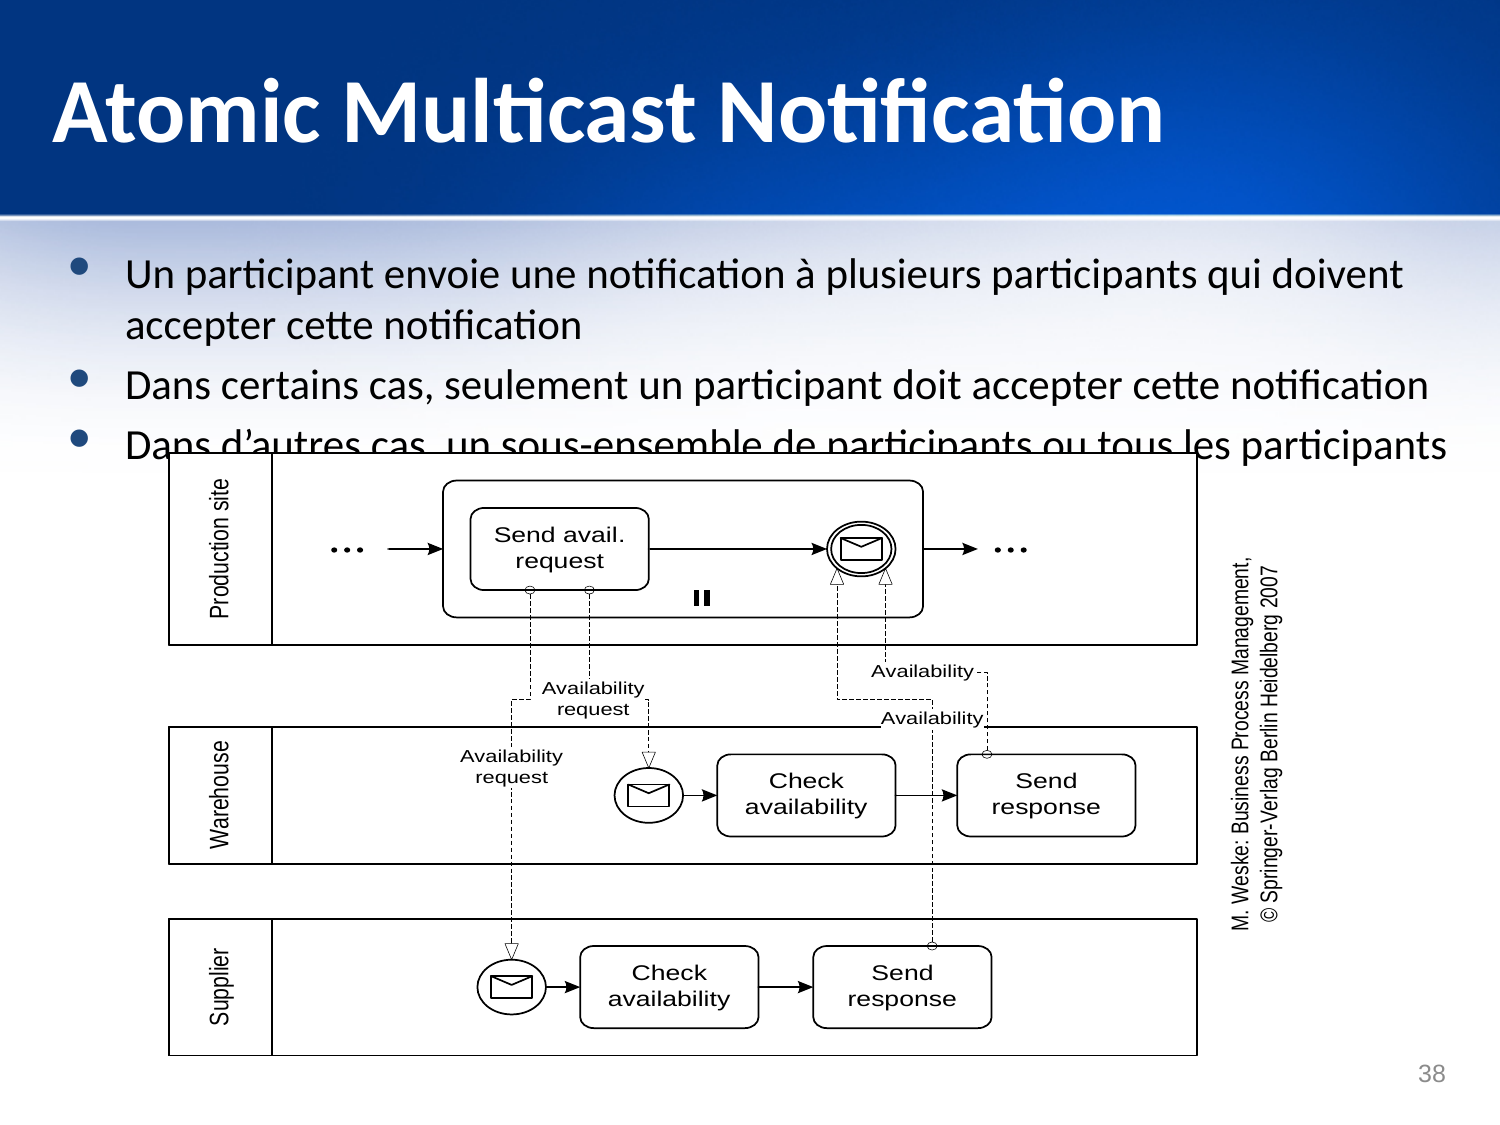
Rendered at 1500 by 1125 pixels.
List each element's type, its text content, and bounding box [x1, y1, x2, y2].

title Atomic Multicast Notification [37, 12, 1225, 200]
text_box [165, 450, 1288, 1125]
list Un participant envoie une notification à plusieurs participants qui doivent accepter cette notification Dans certains cas, seulement un participant doit accepter cette notification Dans d’autres cas, un sous-ensemble de participants ou tous les participants [53, 237, 1479, 539]
picture [0, 0, 1500, 1125]
slide_number 38 [1292, 1042, 1462, 1103]
